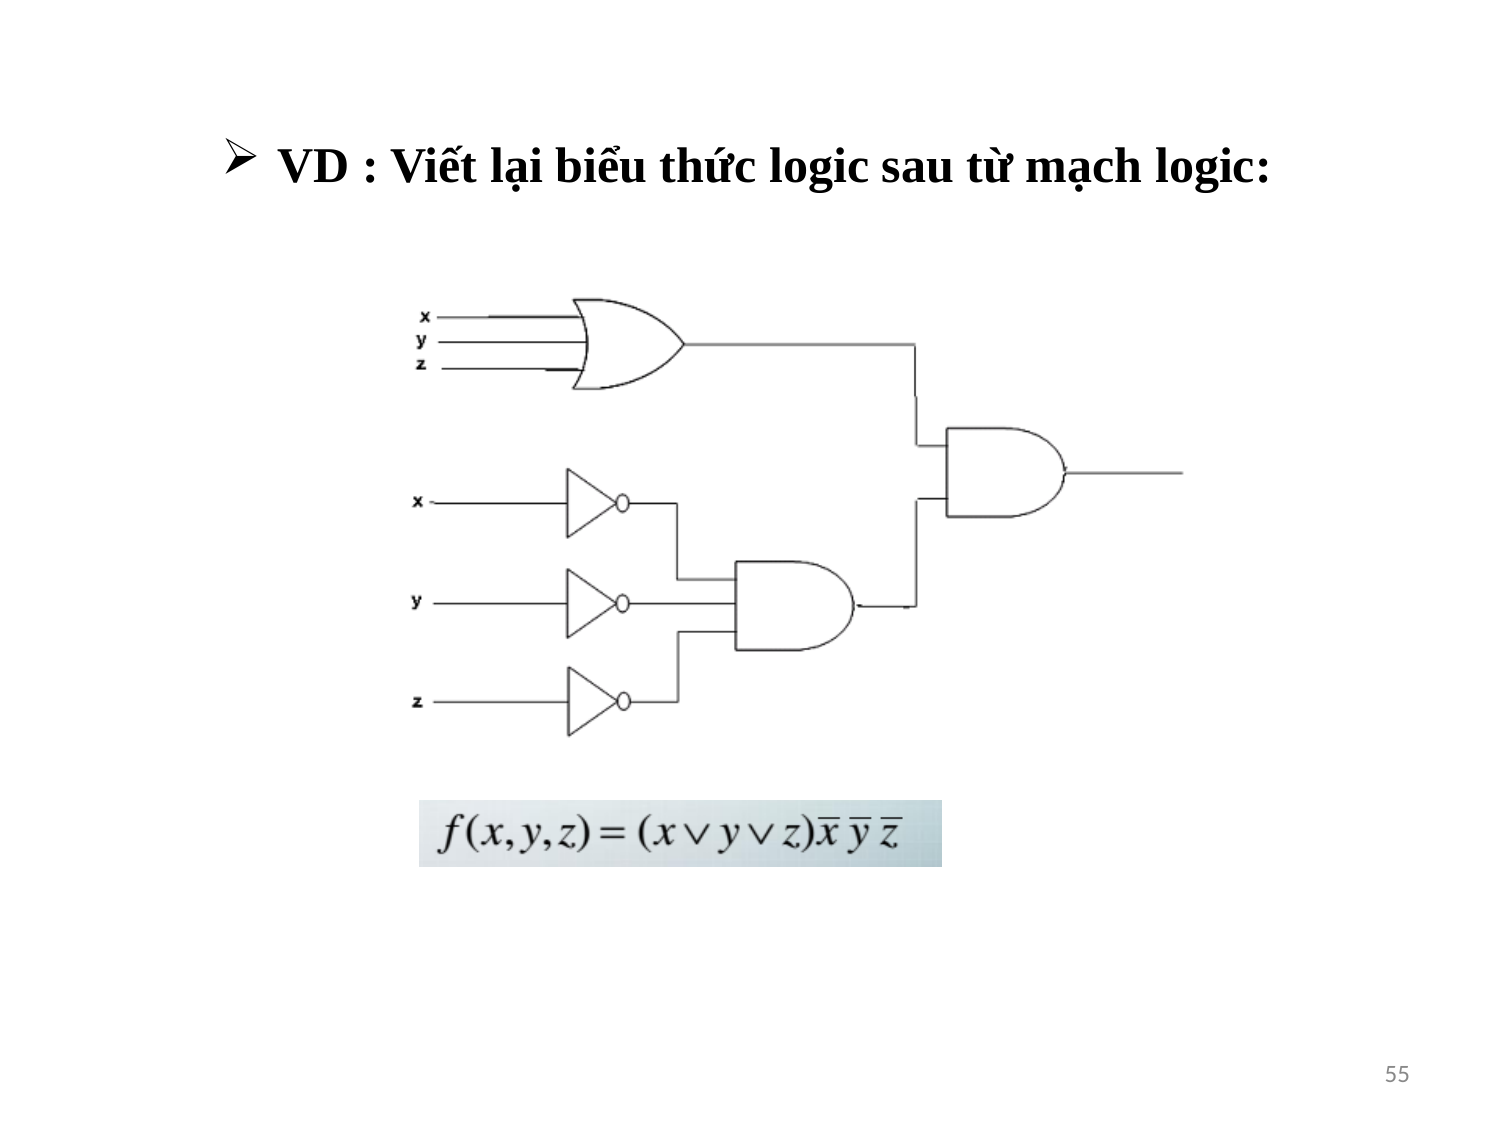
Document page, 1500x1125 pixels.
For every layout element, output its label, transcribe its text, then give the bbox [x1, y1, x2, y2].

picture [395, 290, 1204, 745]
text_box VD : Viết lại biểu thức logic sau từ mạch logic: [206, 125, 1306, 201]
slide_number 55 [1074, 1042, 1425, 1103]
picture [418, 800, 942, 867]
